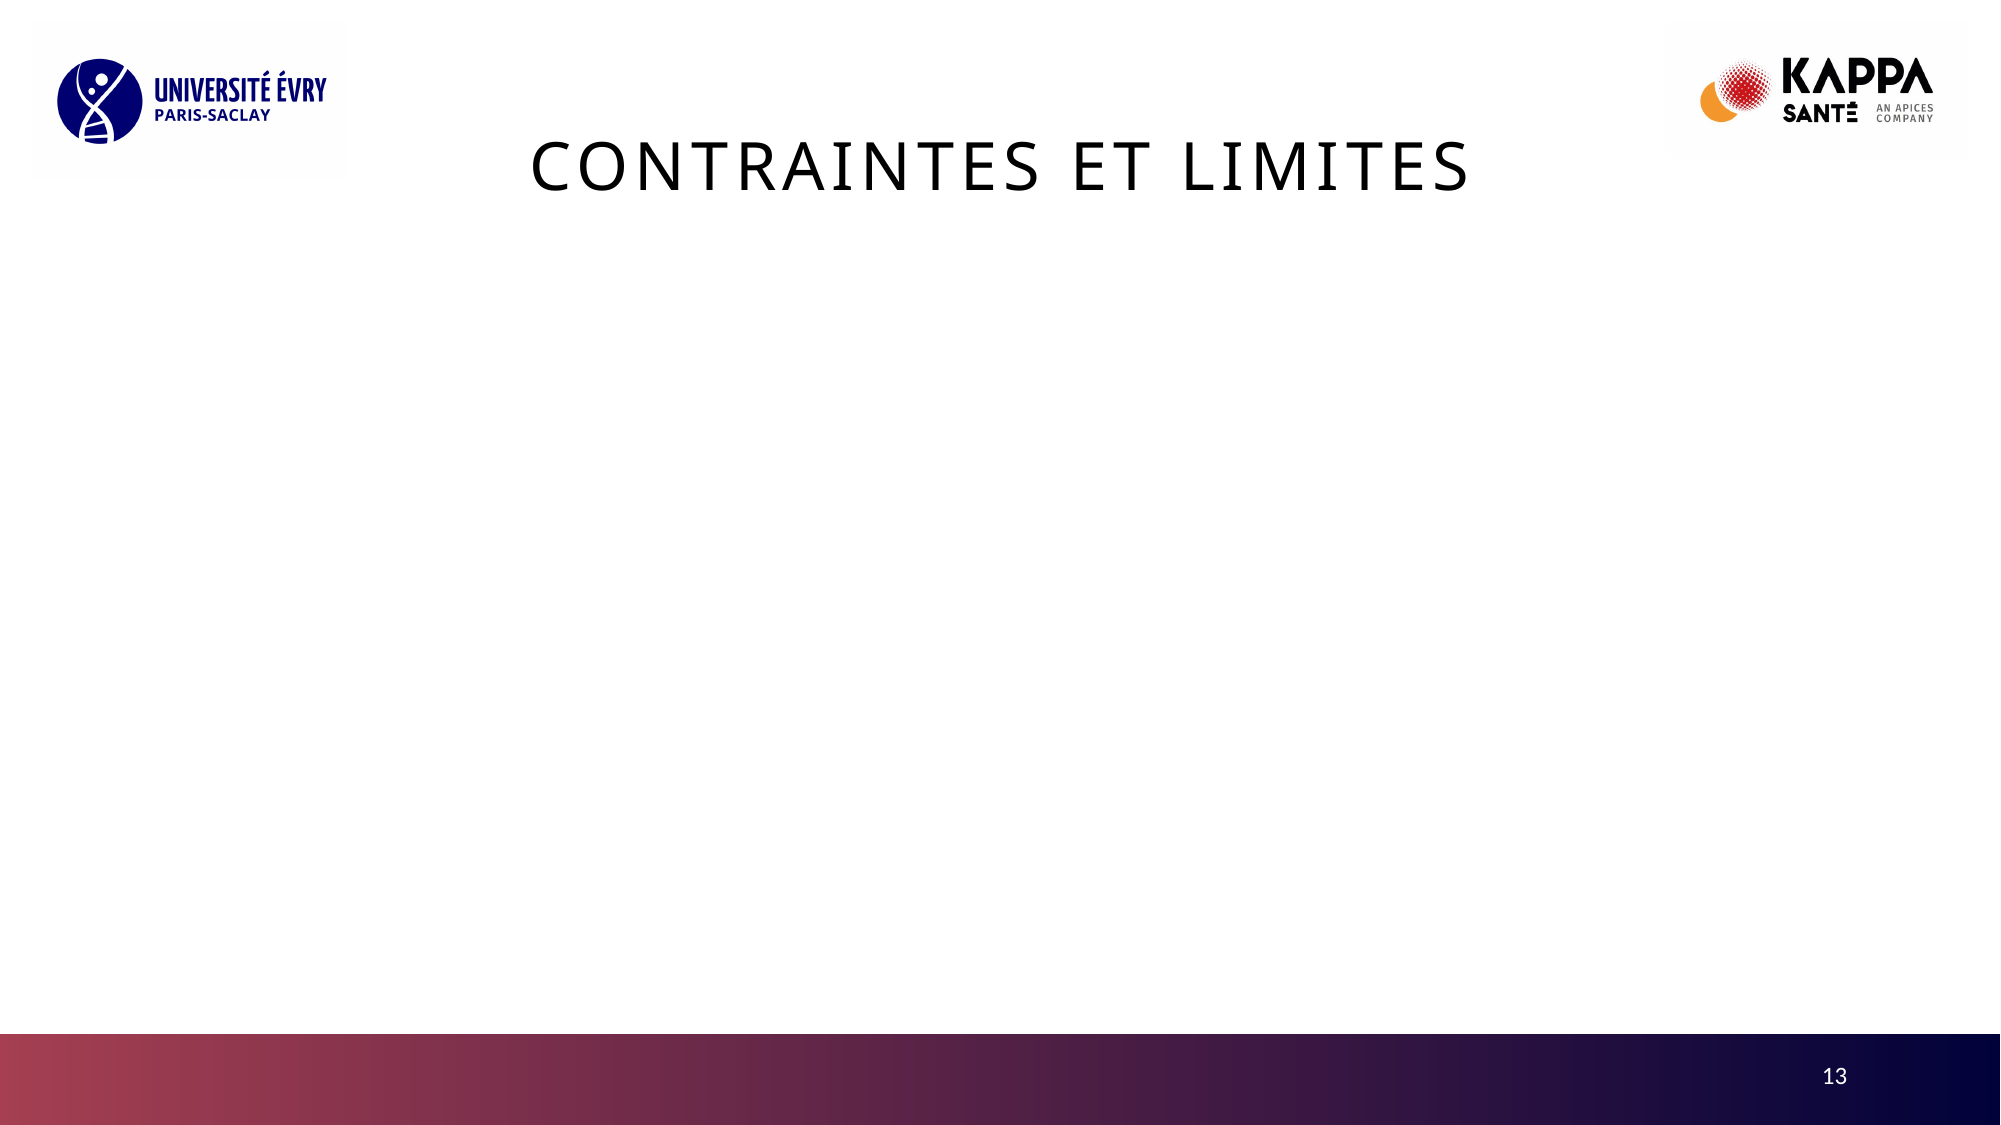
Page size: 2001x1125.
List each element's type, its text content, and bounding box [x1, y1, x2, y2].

picture [1665, 22, 1968, 159]
slide_number 13 [1412, 1044, 1863, 1104]
title Contraintes et limites [137, 60, 1863, 278]
